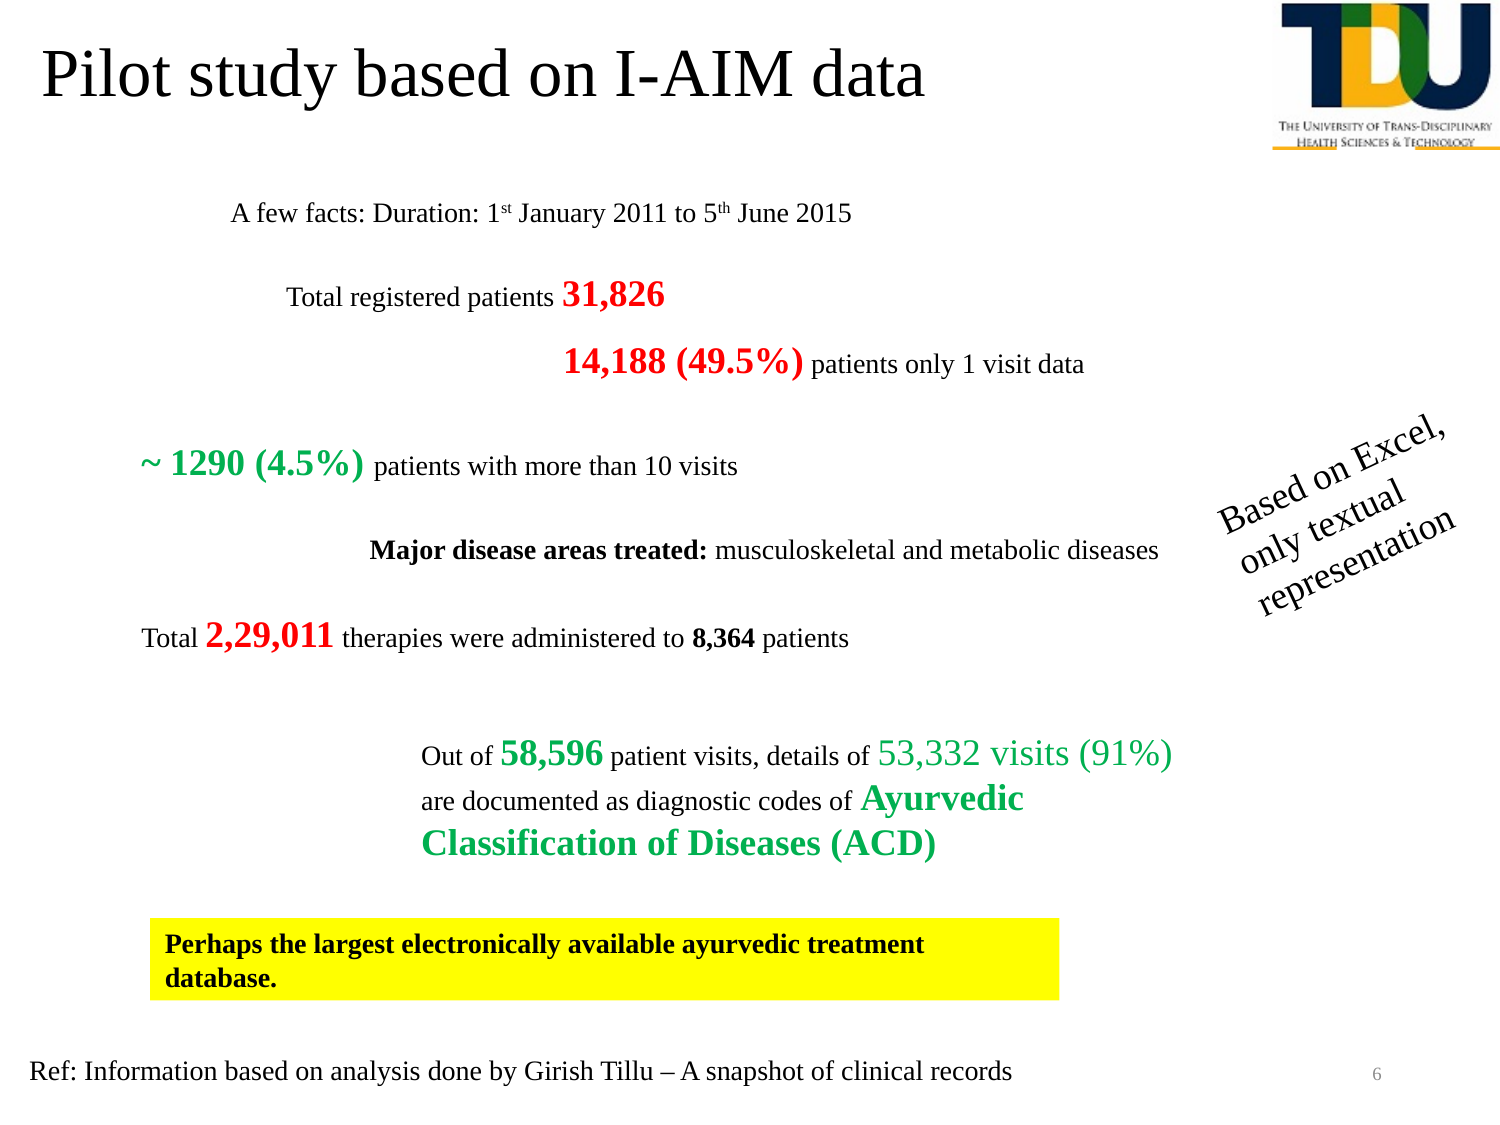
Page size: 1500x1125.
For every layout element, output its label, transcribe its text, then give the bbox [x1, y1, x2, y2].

text_box Total 2,29,011 therapies were administered to 8,364 patients [126, 602, 891, 662]
title Pilot study based on I-AIM data [26, 22, 1314, 126]
text_box Major disease areas treated: musculoskeletal and metabolic diseases [354, 523, 1227, 573]
text_box A few facts: Duration: 1st January 2011 to 5th June 2015 [215, 186, 891, 235]
text_box Perhaps the largest electronically available ayurvedic treatment database. [150, 918, 1060, 1001]
text_box Total registered patients 31,826 [271, 261, 690, 322]
text_box Based on Excel, only textual representation [1193, 378, 1500, 637]
text_box Ref: Information based on analysis done by Girish Tillu – A snapshot of clinical records [14, 1044, 1046, 1094]
picture [1265, 0, 1500, 150]
text_box ~ 1290 (4.5%) patients with more than 10 visits [126, 430, 830, 491]
text_box Out of 58,596 patient visits, details of 53,332 visits (91%) are documented as diagnostic codes of Ayurvedic Classification of Diseases (ACD) [406, 720, 1194, 870]
slide_number 6 [1059, 1042, 1397, 1103]
text_box 14,188 (49.5%) patients only 1 visit data [548, 328, 1111, 389]
